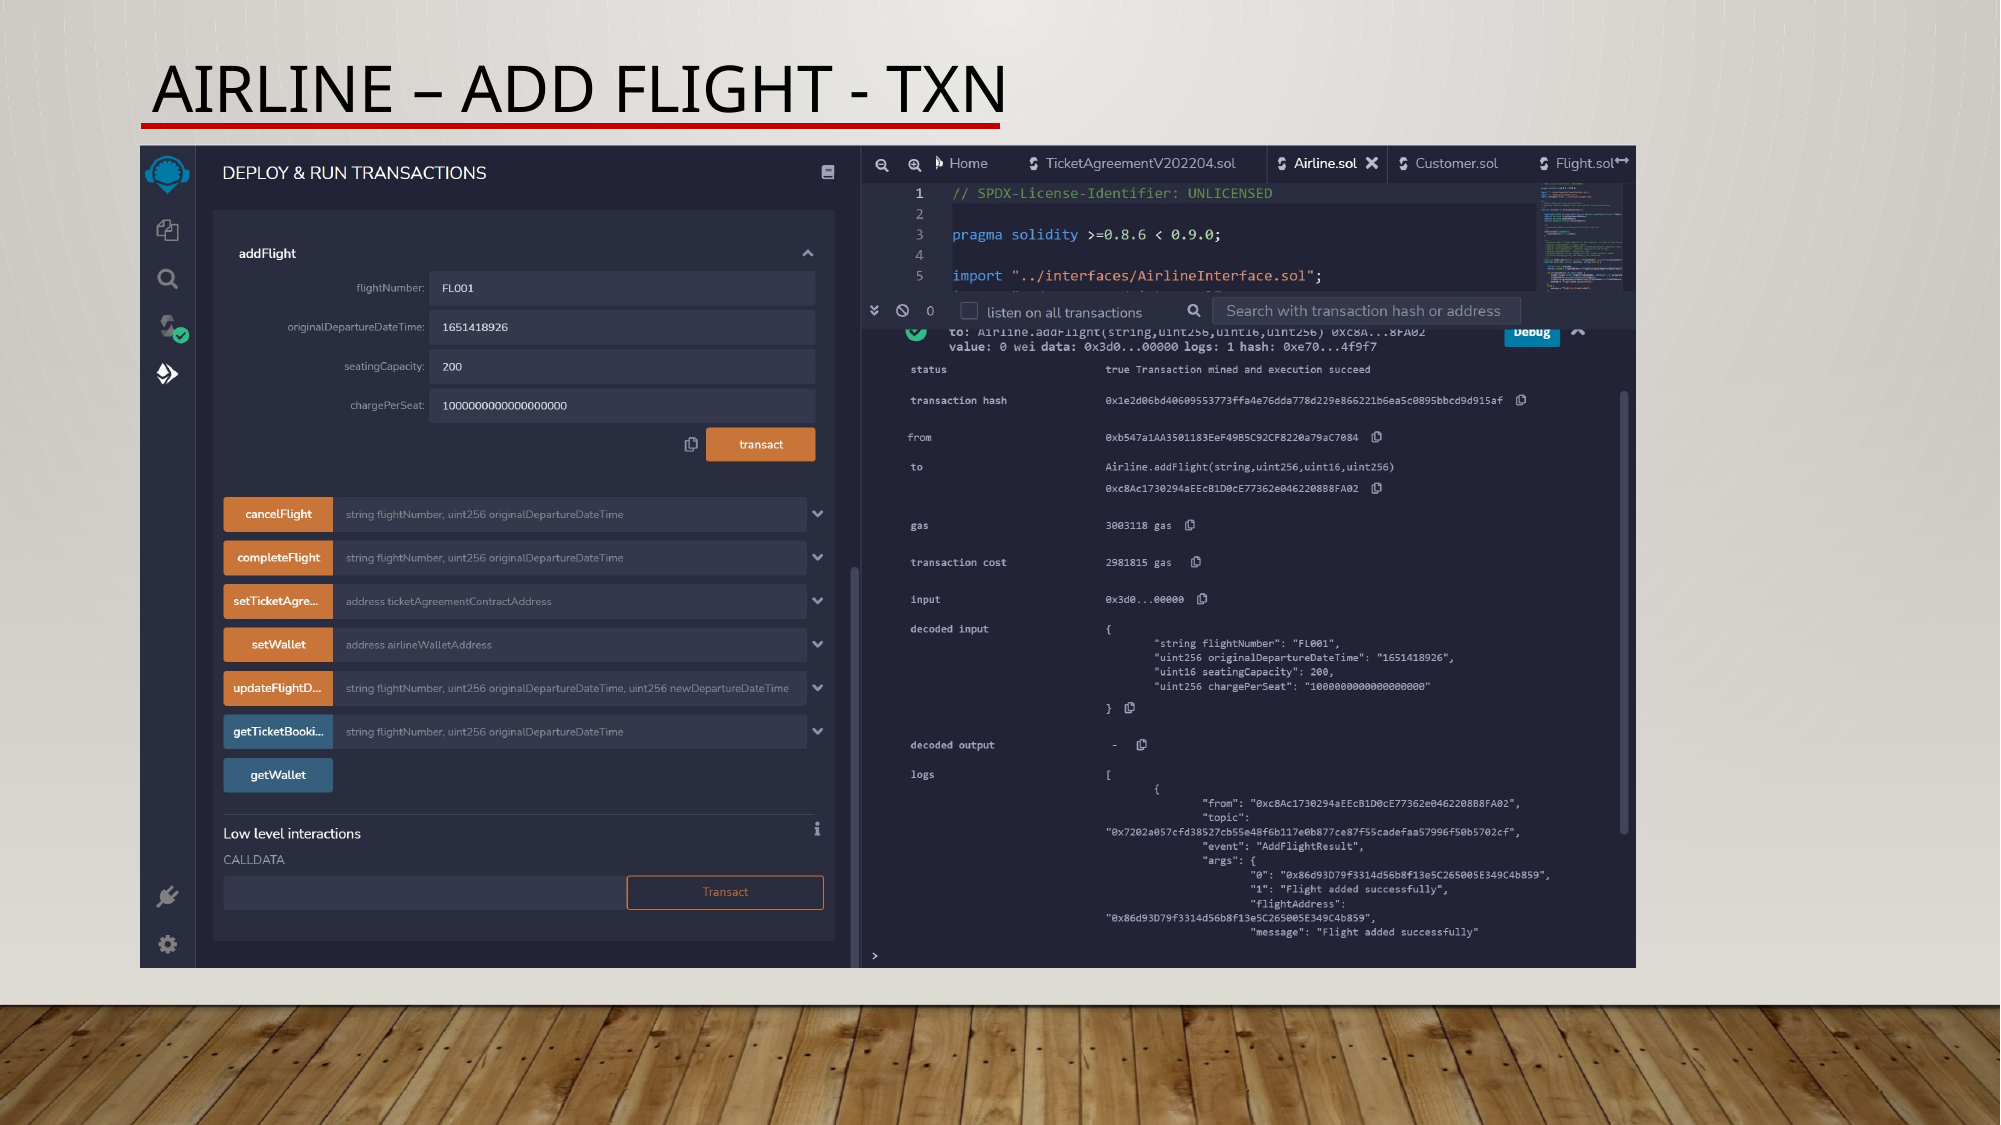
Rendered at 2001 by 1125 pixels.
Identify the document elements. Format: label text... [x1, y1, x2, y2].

picture [140, 143, 1636, 969]
picture [0, 1005, 2000, 1125]
text_box AIRLINE – ADD FLIGHT - TXN [103, 40, 1684, 210]
